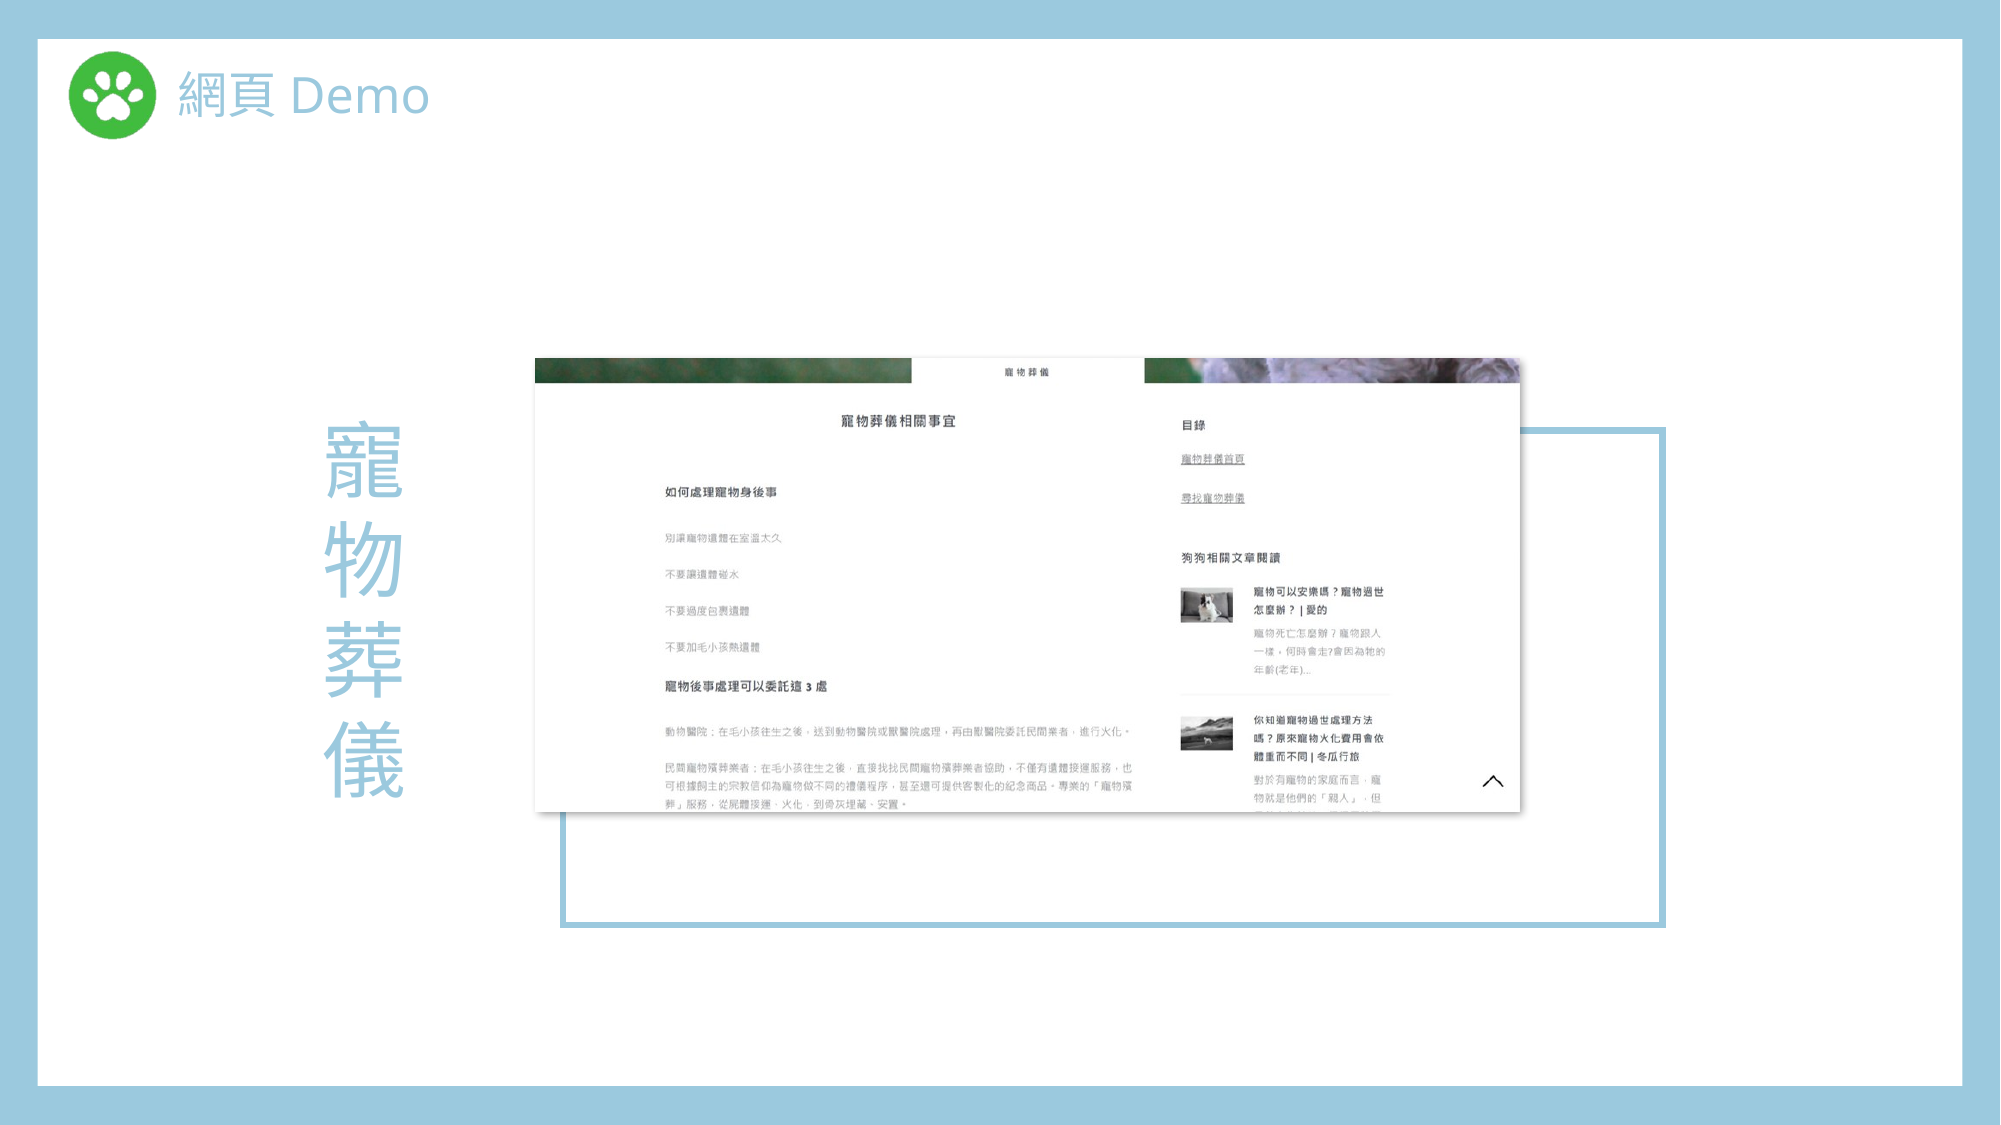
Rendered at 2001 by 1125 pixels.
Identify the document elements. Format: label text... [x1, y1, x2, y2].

text_box 寵物葬儀 [269, 408, 406, 651]
text_box 網頁Demo [163, 56, 1126, 131]
text_box [36, 38, 1963, 1087]
picture [64, 42, 163, 147]
picture [535, 358, 1520, 812]
text_box [562, 429, 1664, 926]
text_box [0, 0, 2000, 1125]
